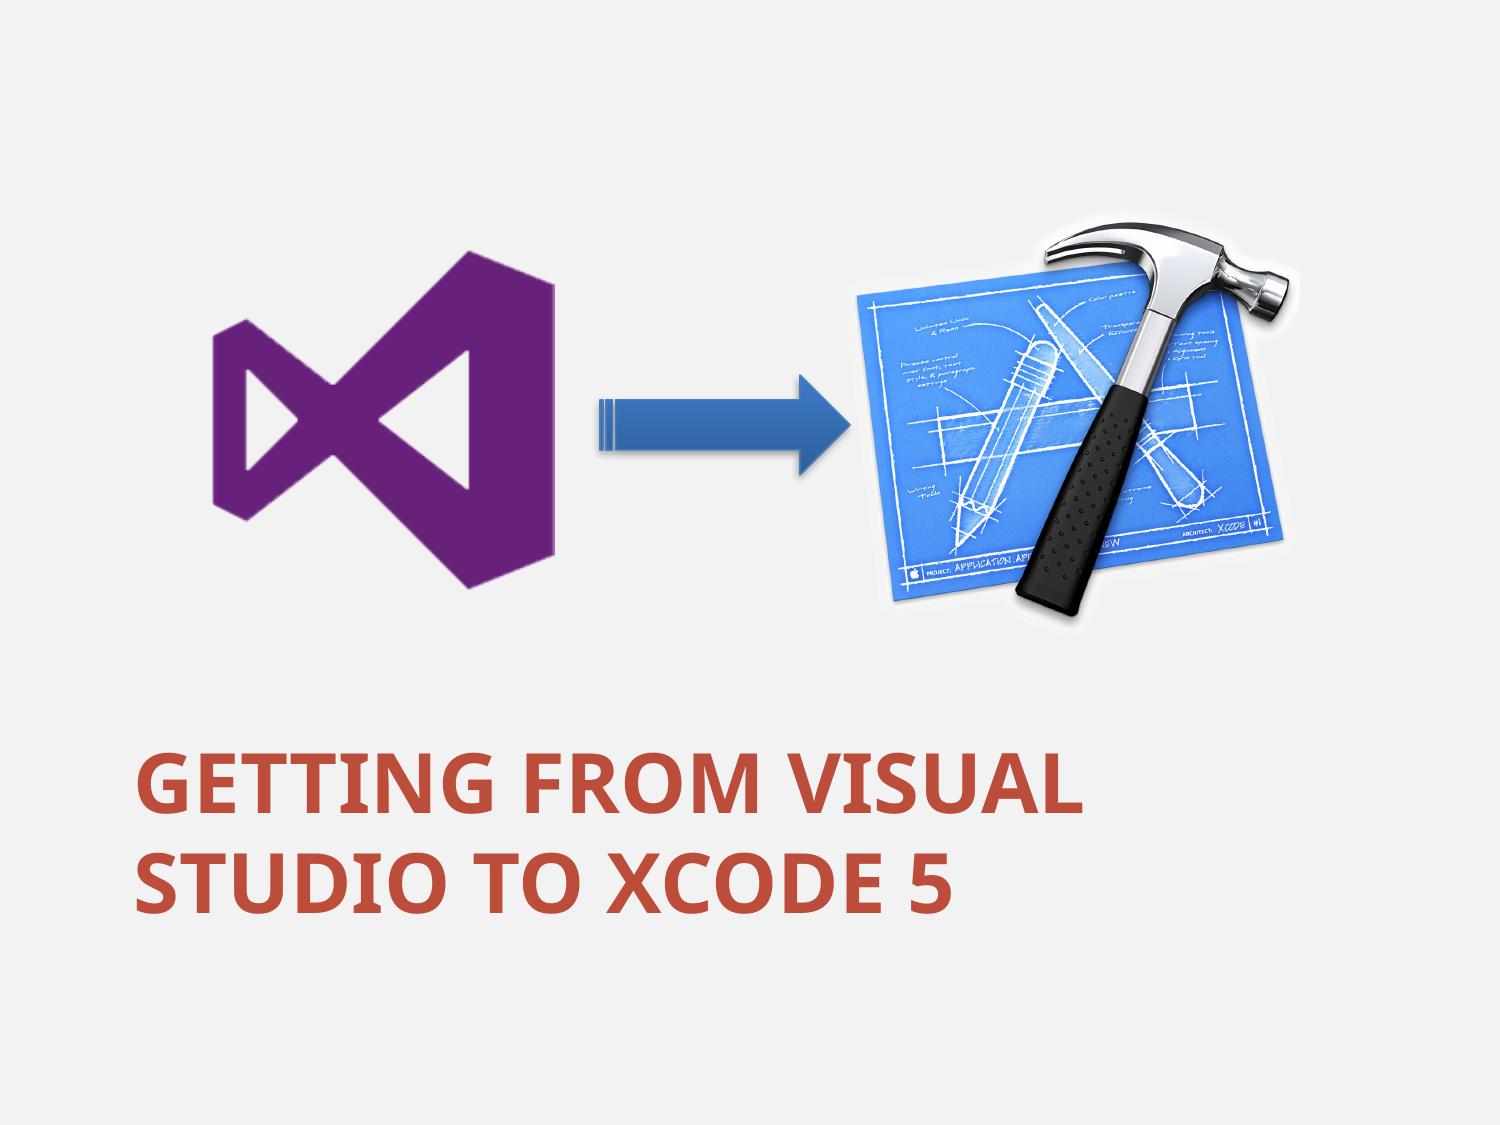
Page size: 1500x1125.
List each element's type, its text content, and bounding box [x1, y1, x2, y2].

picture [212, 249, 555, 592]
title Getting from visual studio to Xcode 5 [118, 722, 1394, 947]
text_box [605, 399, 613, 451]
picture [849, 199, 1300, 638]
text_box [599, 399, 604, 451]
text_box [614, 374, 844, 476]
